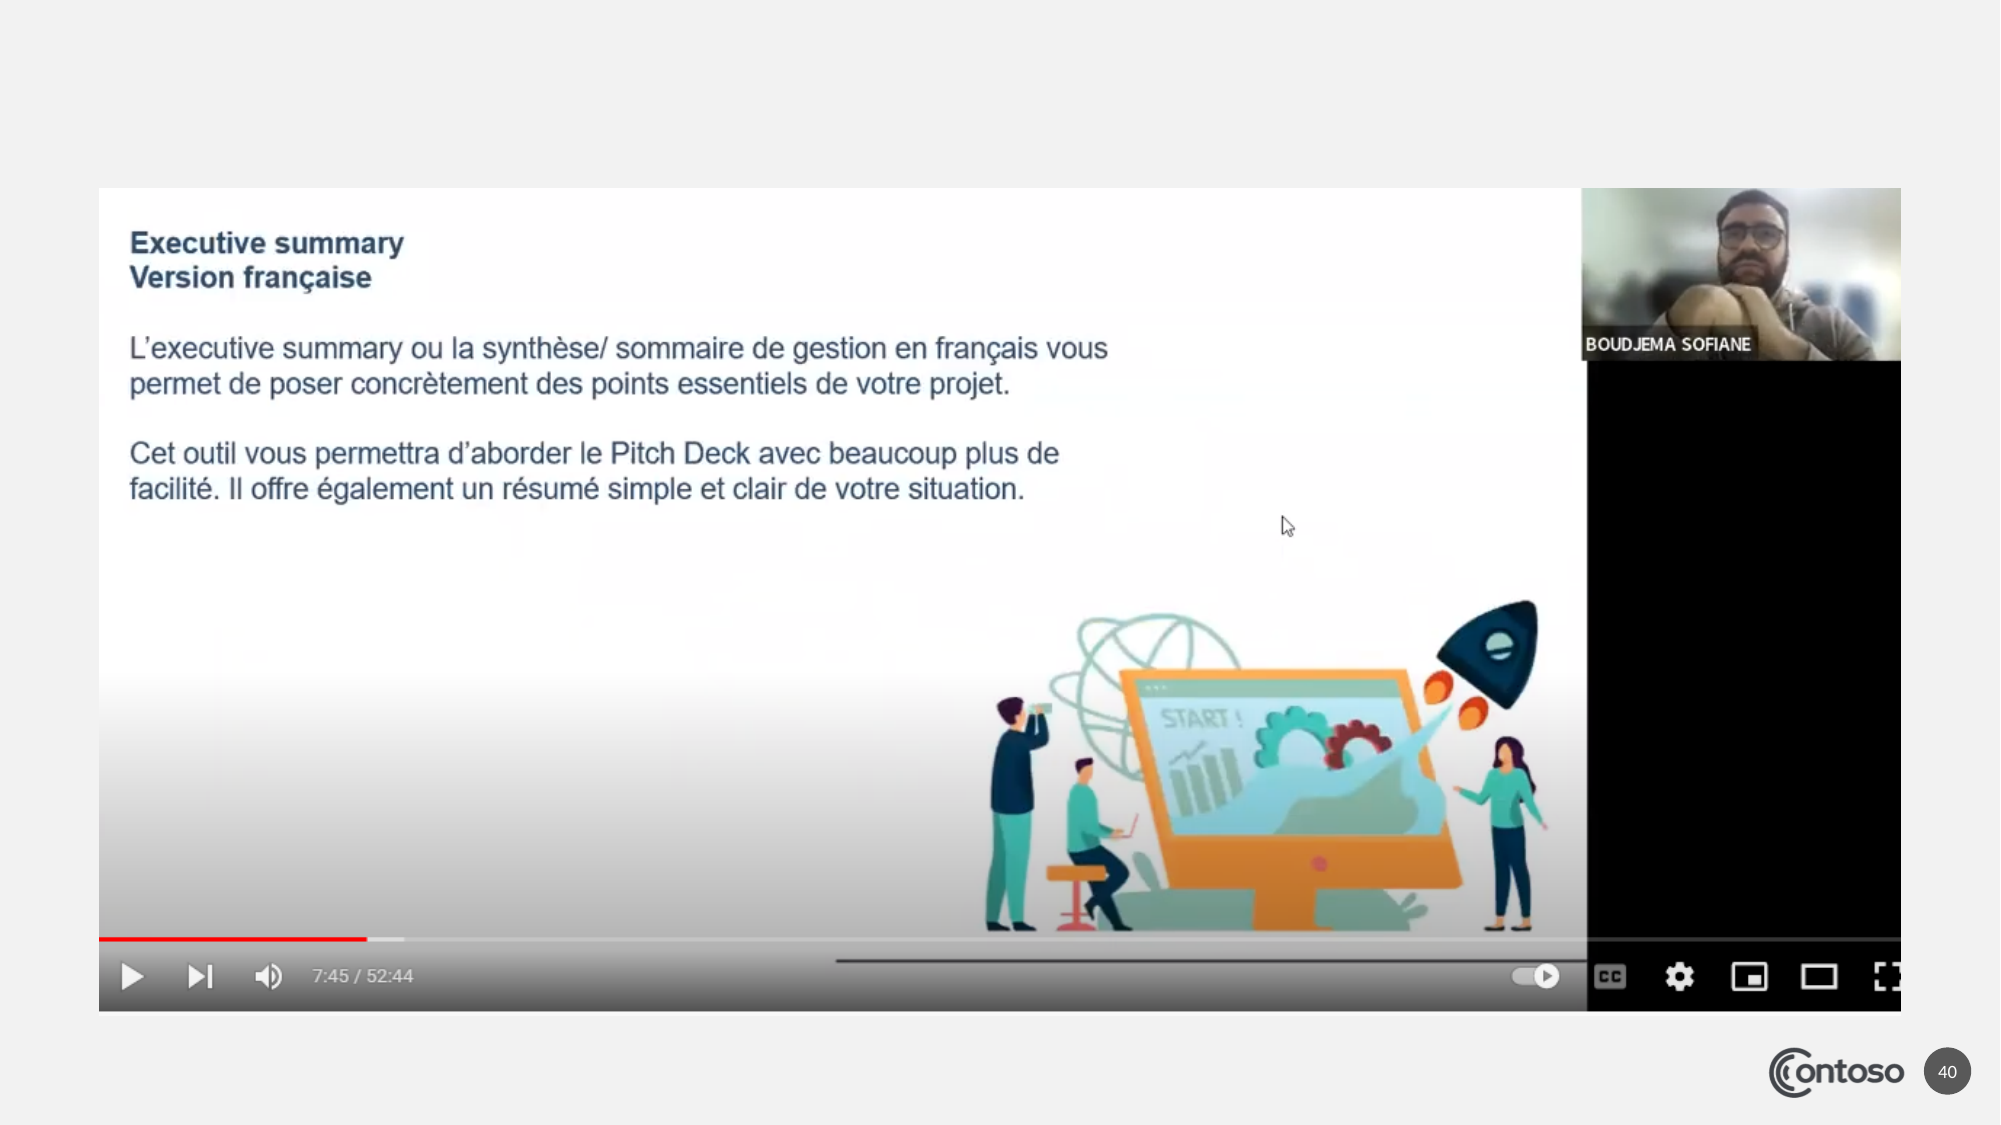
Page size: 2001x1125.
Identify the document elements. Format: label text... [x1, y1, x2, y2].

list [99, 188, 1901, 1016]
slide_number 40 [1923, 1047, 1972, 1095]
